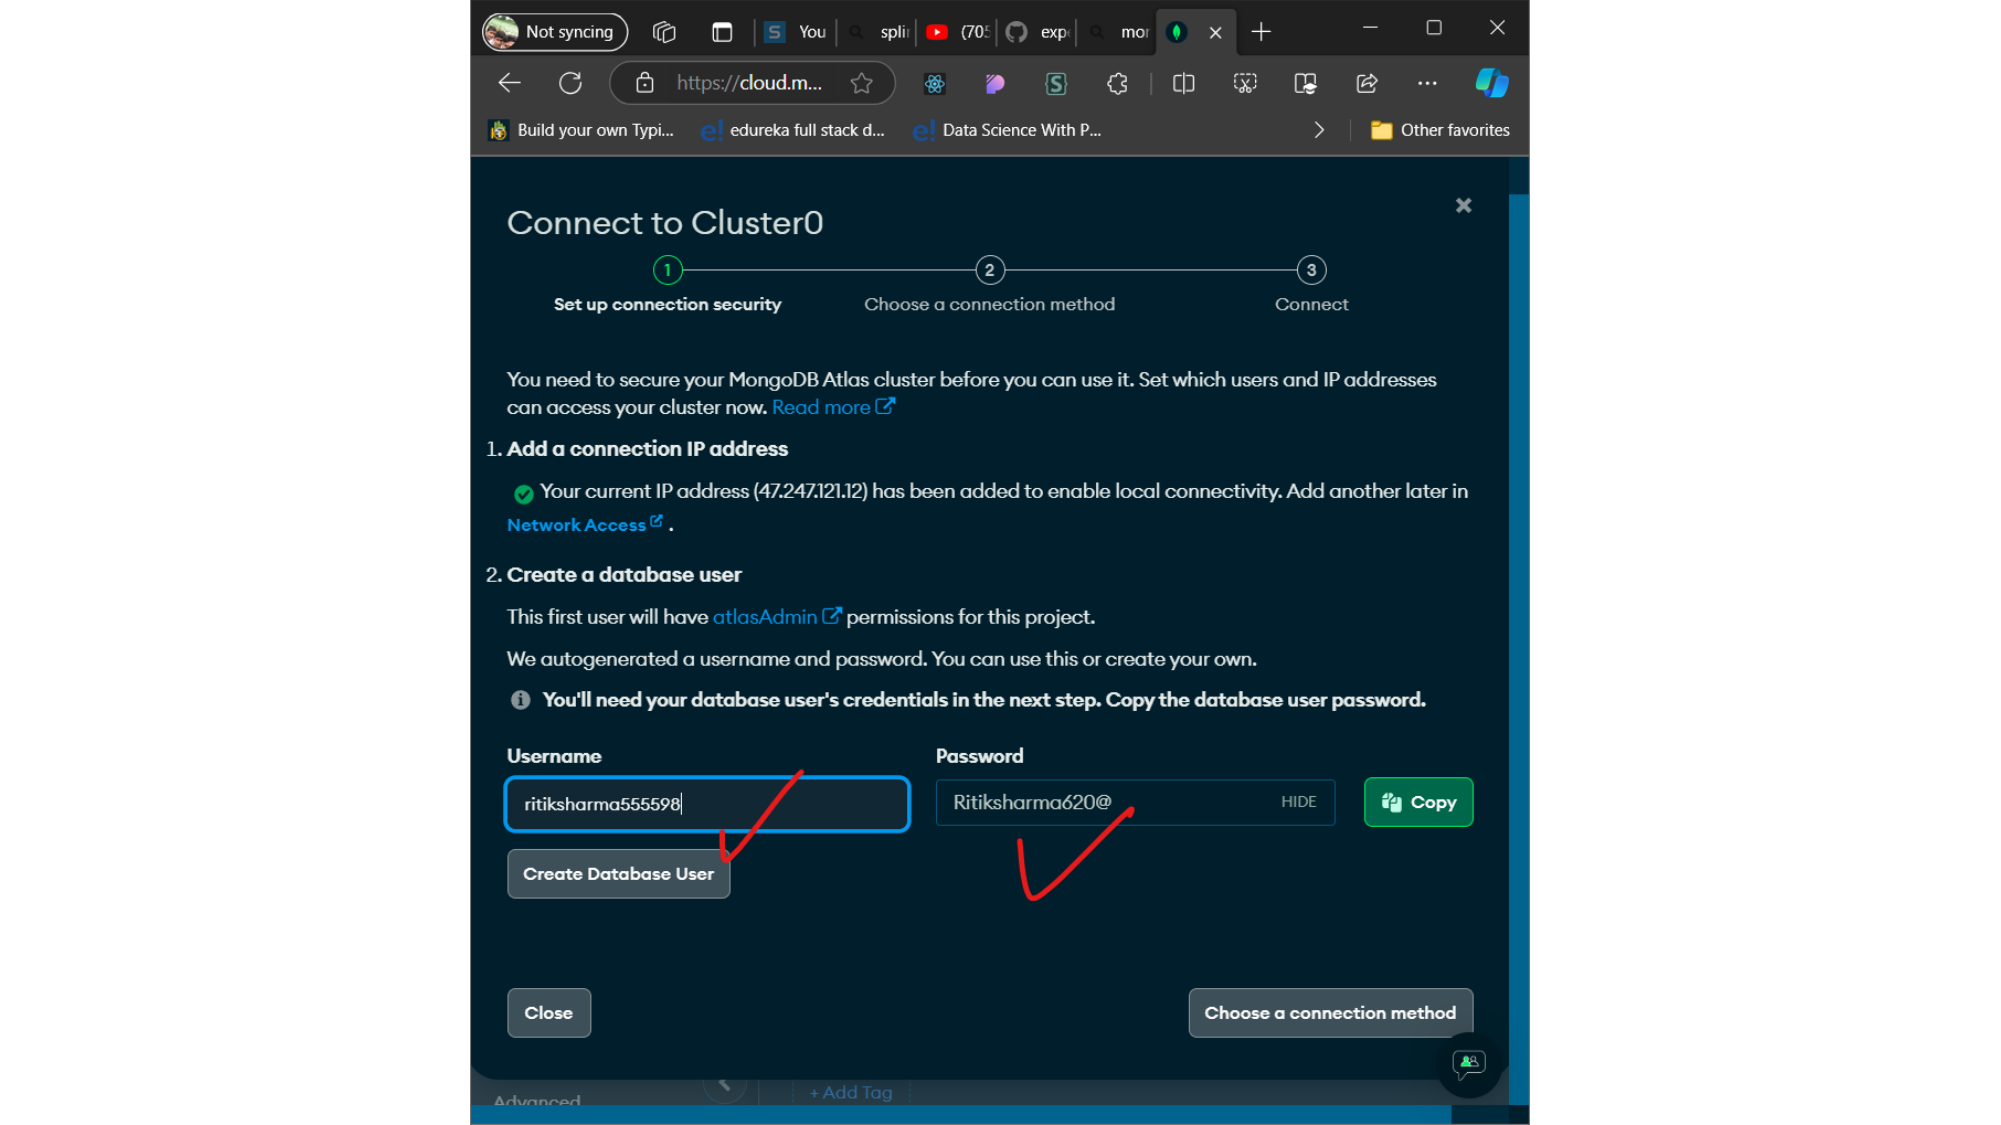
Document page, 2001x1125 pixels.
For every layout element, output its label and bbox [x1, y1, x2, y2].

picture [470, 0, 1530, 1125]
